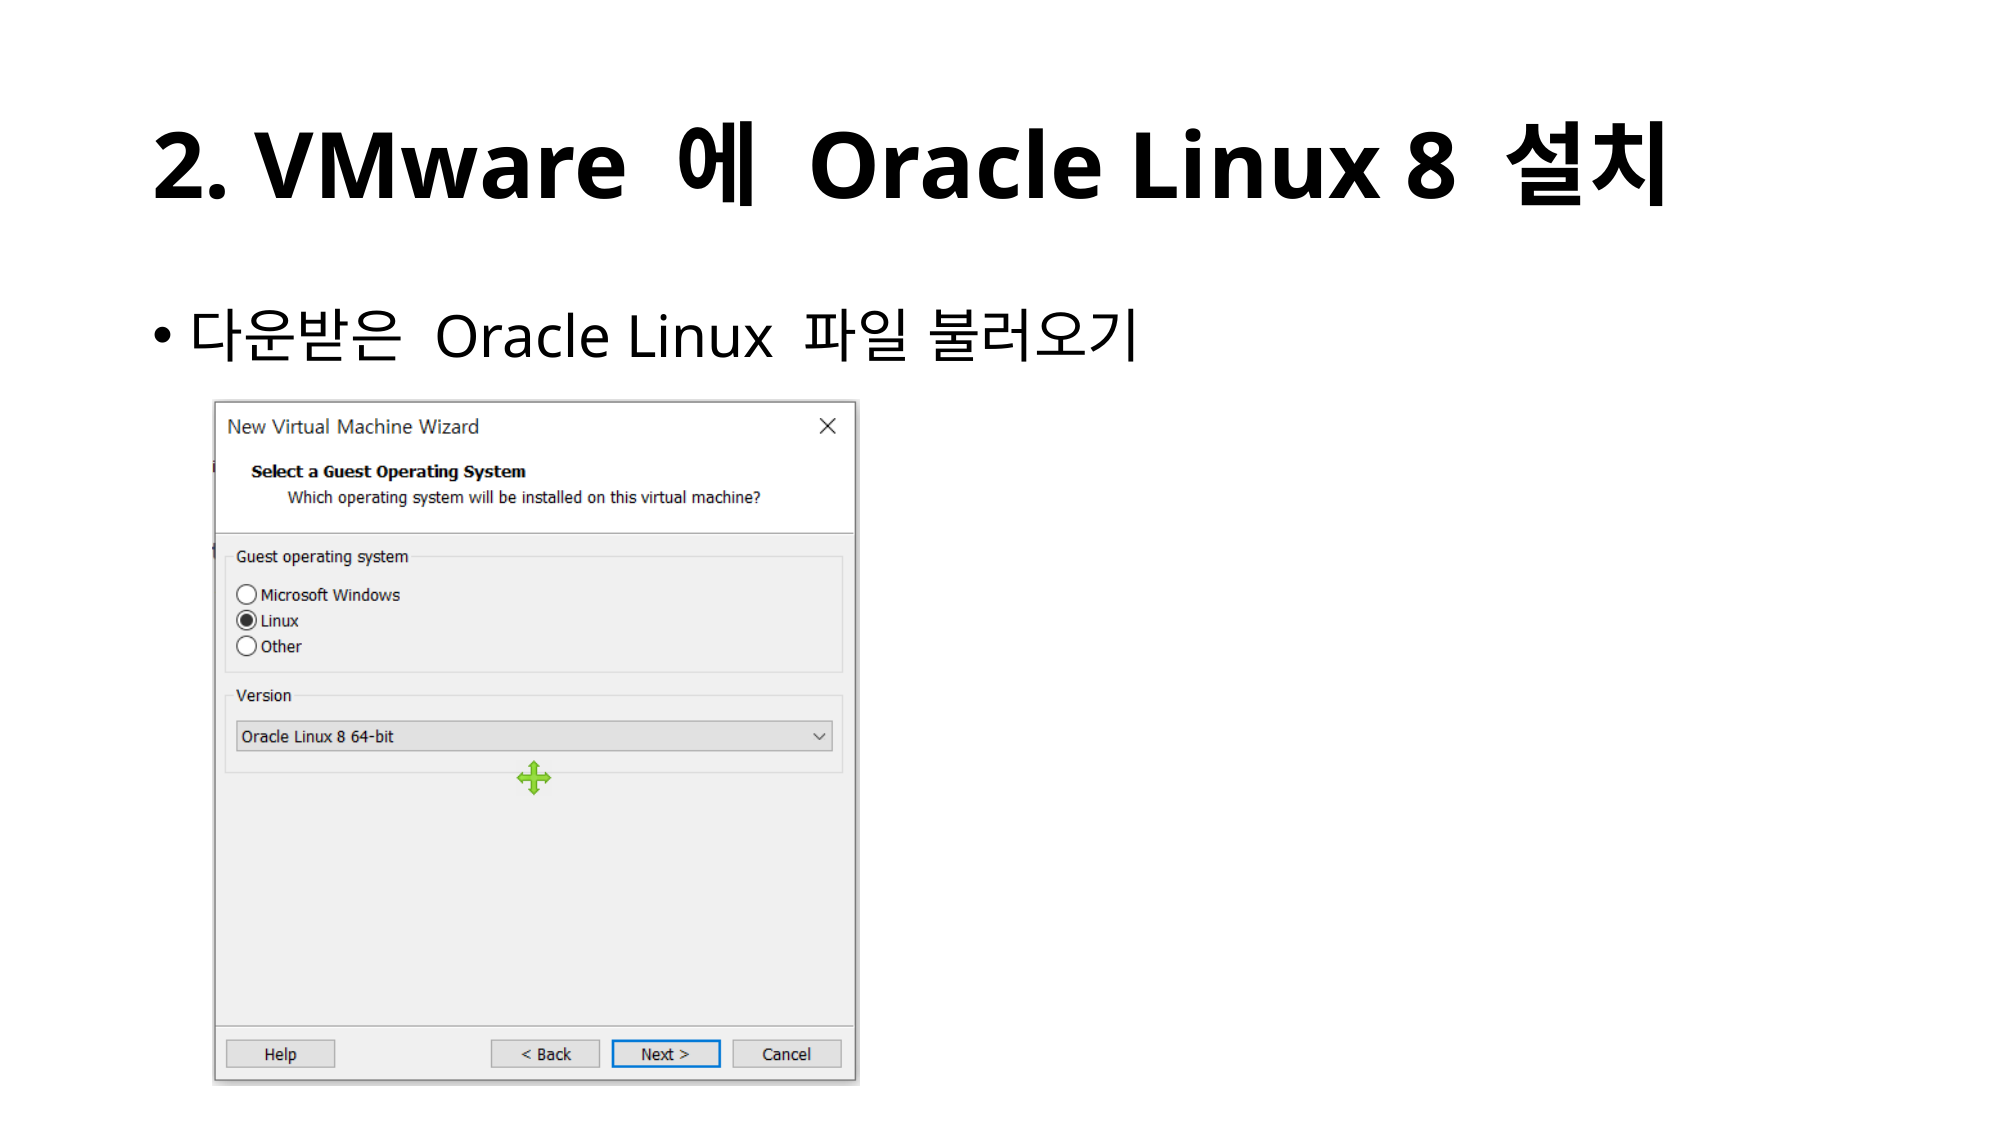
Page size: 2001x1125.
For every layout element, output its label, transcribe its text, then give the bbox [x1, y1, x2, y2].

picture [212, 399, 860, 1086]
list 다운받은 Oracle Linux 파일 불러오기 [137, 299, 1863, 1014]
title 2. VMware 에 Oracle Linux 8 설치 [137, 59, 1863, 278]
